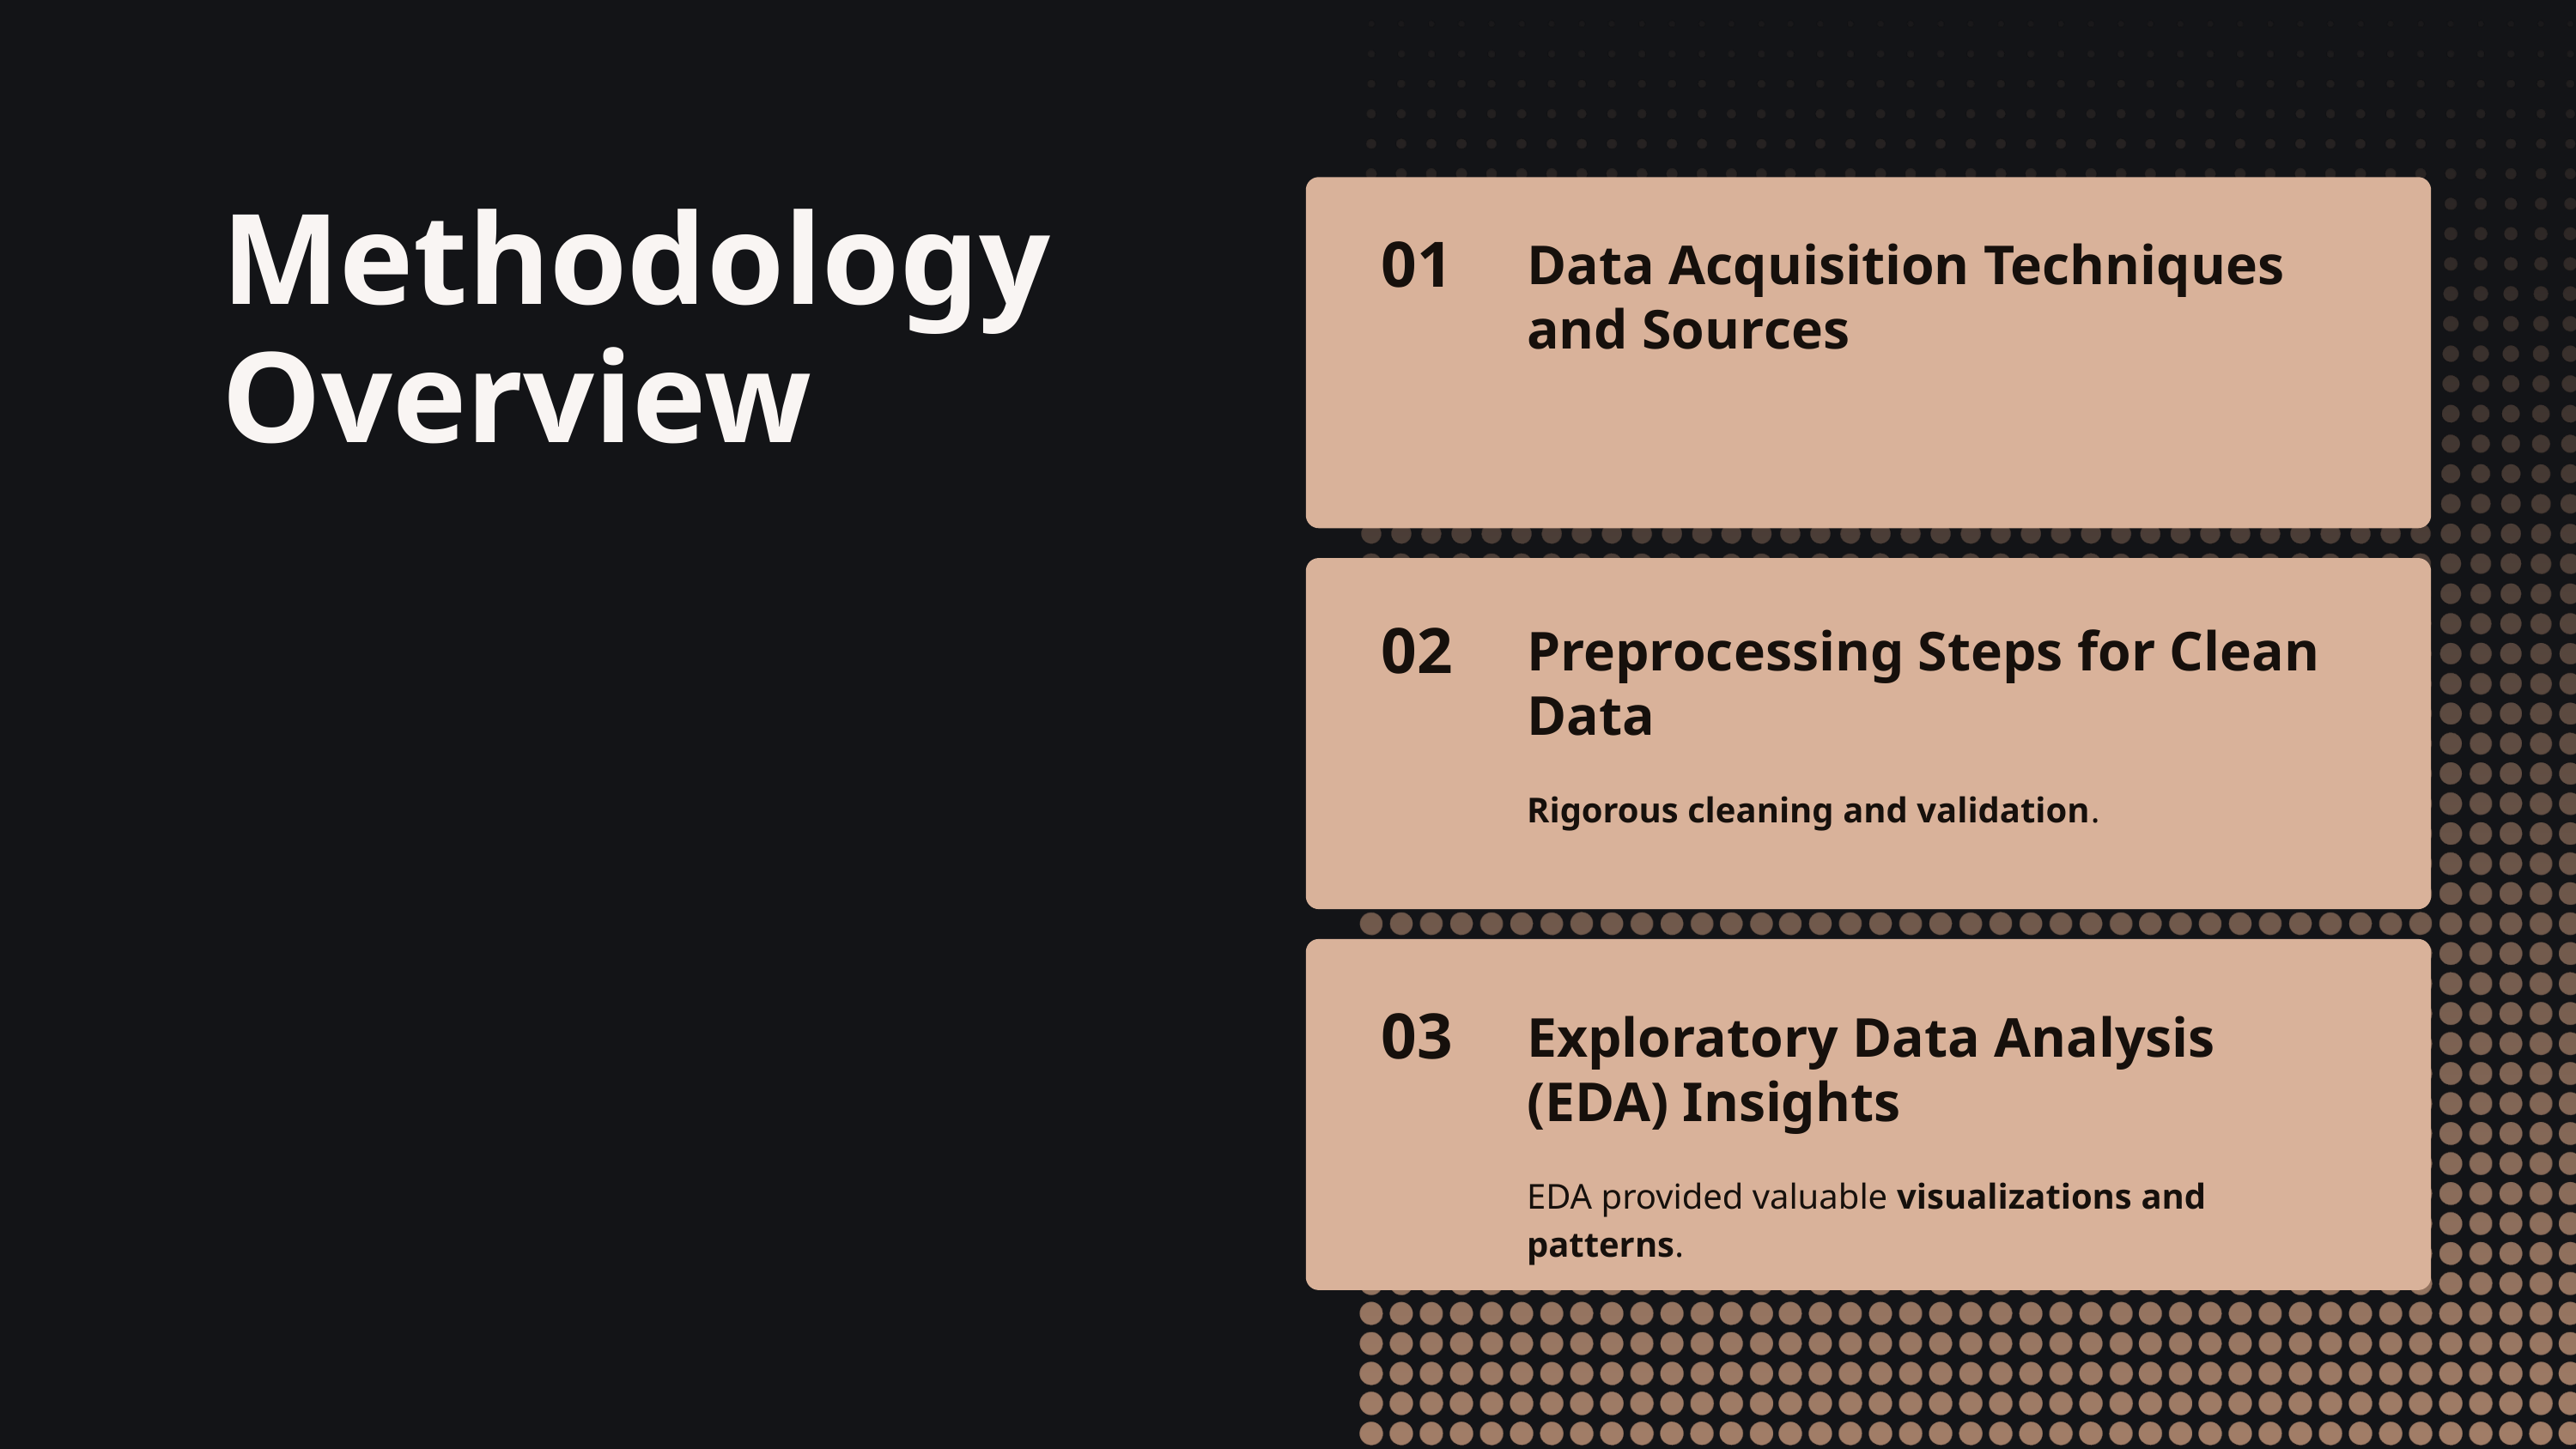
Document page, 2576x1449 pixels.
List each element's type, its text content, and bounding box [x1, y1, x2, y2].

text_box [1526, 239, 2352, 446]
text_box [1526, 1012, 2352, 1217]
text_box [1358, 0, 2576, 1449]
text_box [1305, 177, 2432, 529]
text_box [1526, 626, 2352, 831]
text_box Methodology Overview [222, 191, 1143, 468]
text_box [1305, 938, 2432, 1291]
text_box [1305, 557, 2432, 910]
